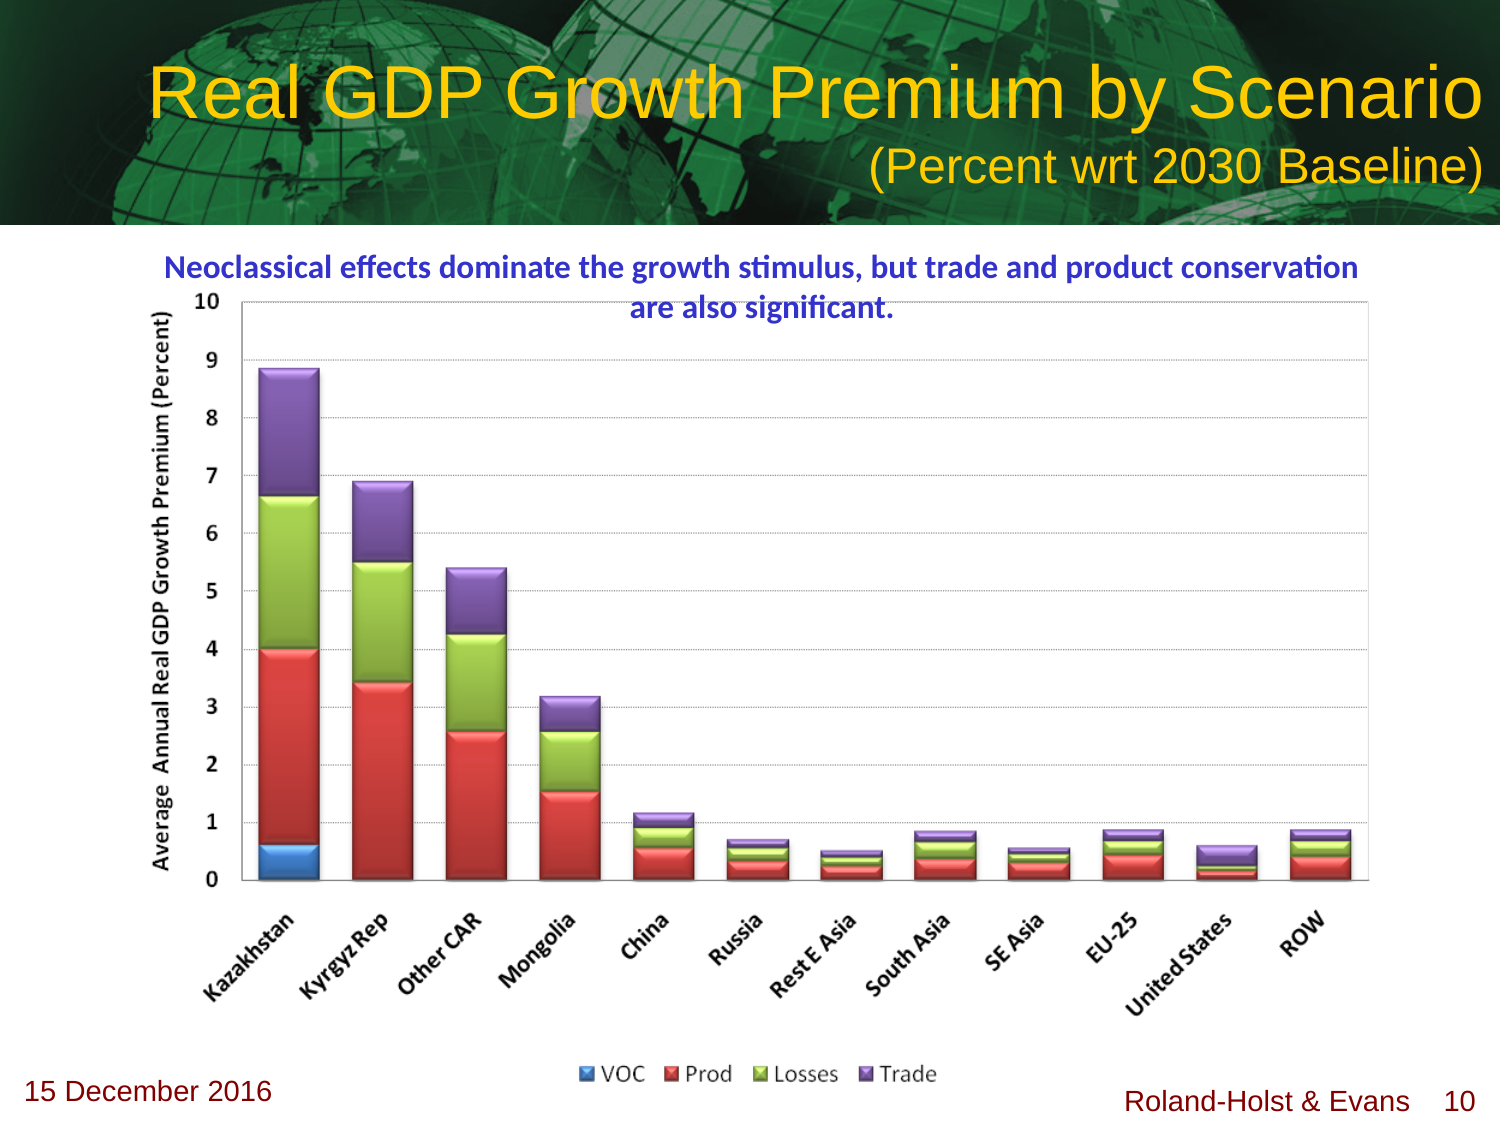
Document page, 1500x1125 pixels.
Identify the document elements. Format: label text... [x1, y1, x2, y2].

title Real GDP Growth Premium by Scenario (Percent wrt 2030 Baseline) [24, 50, 1500, 238]
text_box Neoclassical effects dominate the growth stimulus, but trade and product conservation are also significant. [124, 237, 1400, 276]
picture [112, 273, 1397, 1113]
picture [0, 0, 1500, 225]
